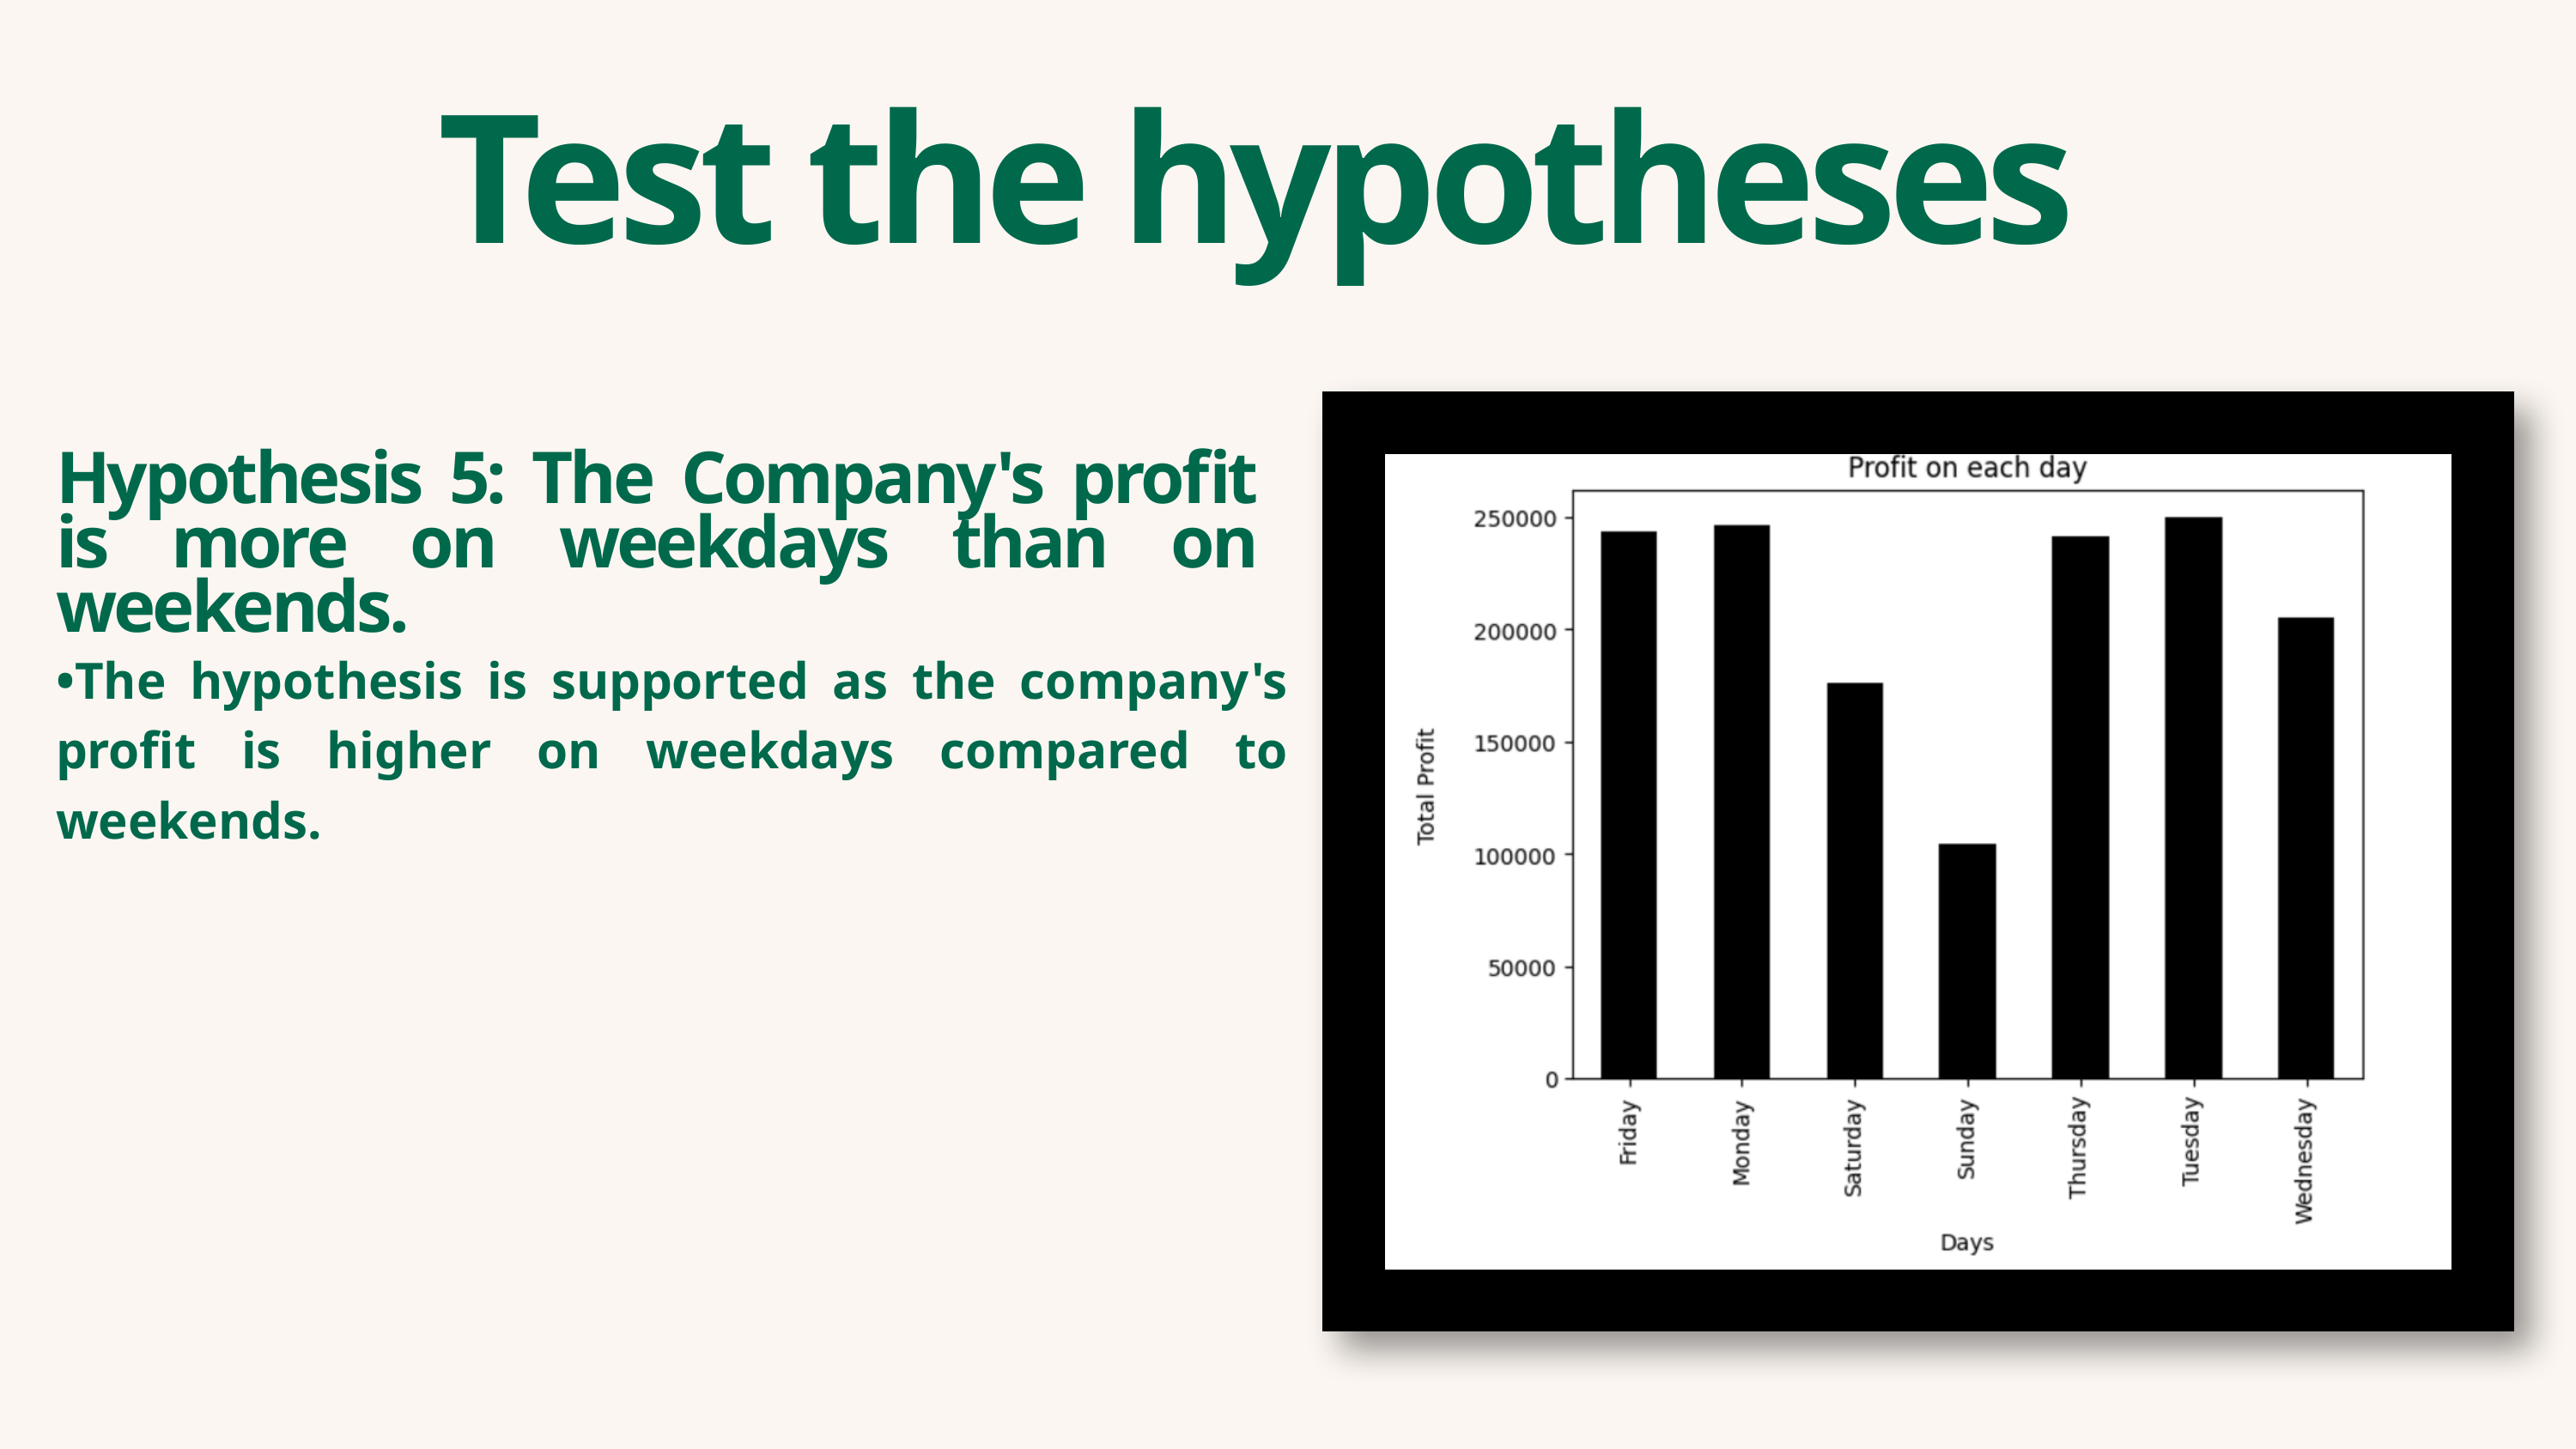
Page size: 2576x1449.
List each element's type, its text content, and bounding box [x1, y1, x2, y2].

text_box Hypothesis 5: The Company's profit is more on weekdays than on weekends. [56, 453, 1257, 639]
text_box Test the hypotheses [382, 118, 2130, 280]
text_box •The hypothesis is supported as the company's profit is higher on weekdays compared to weekends. [56, 639, 1288, 919]
picture [1384, 453, 2452, 1270]
